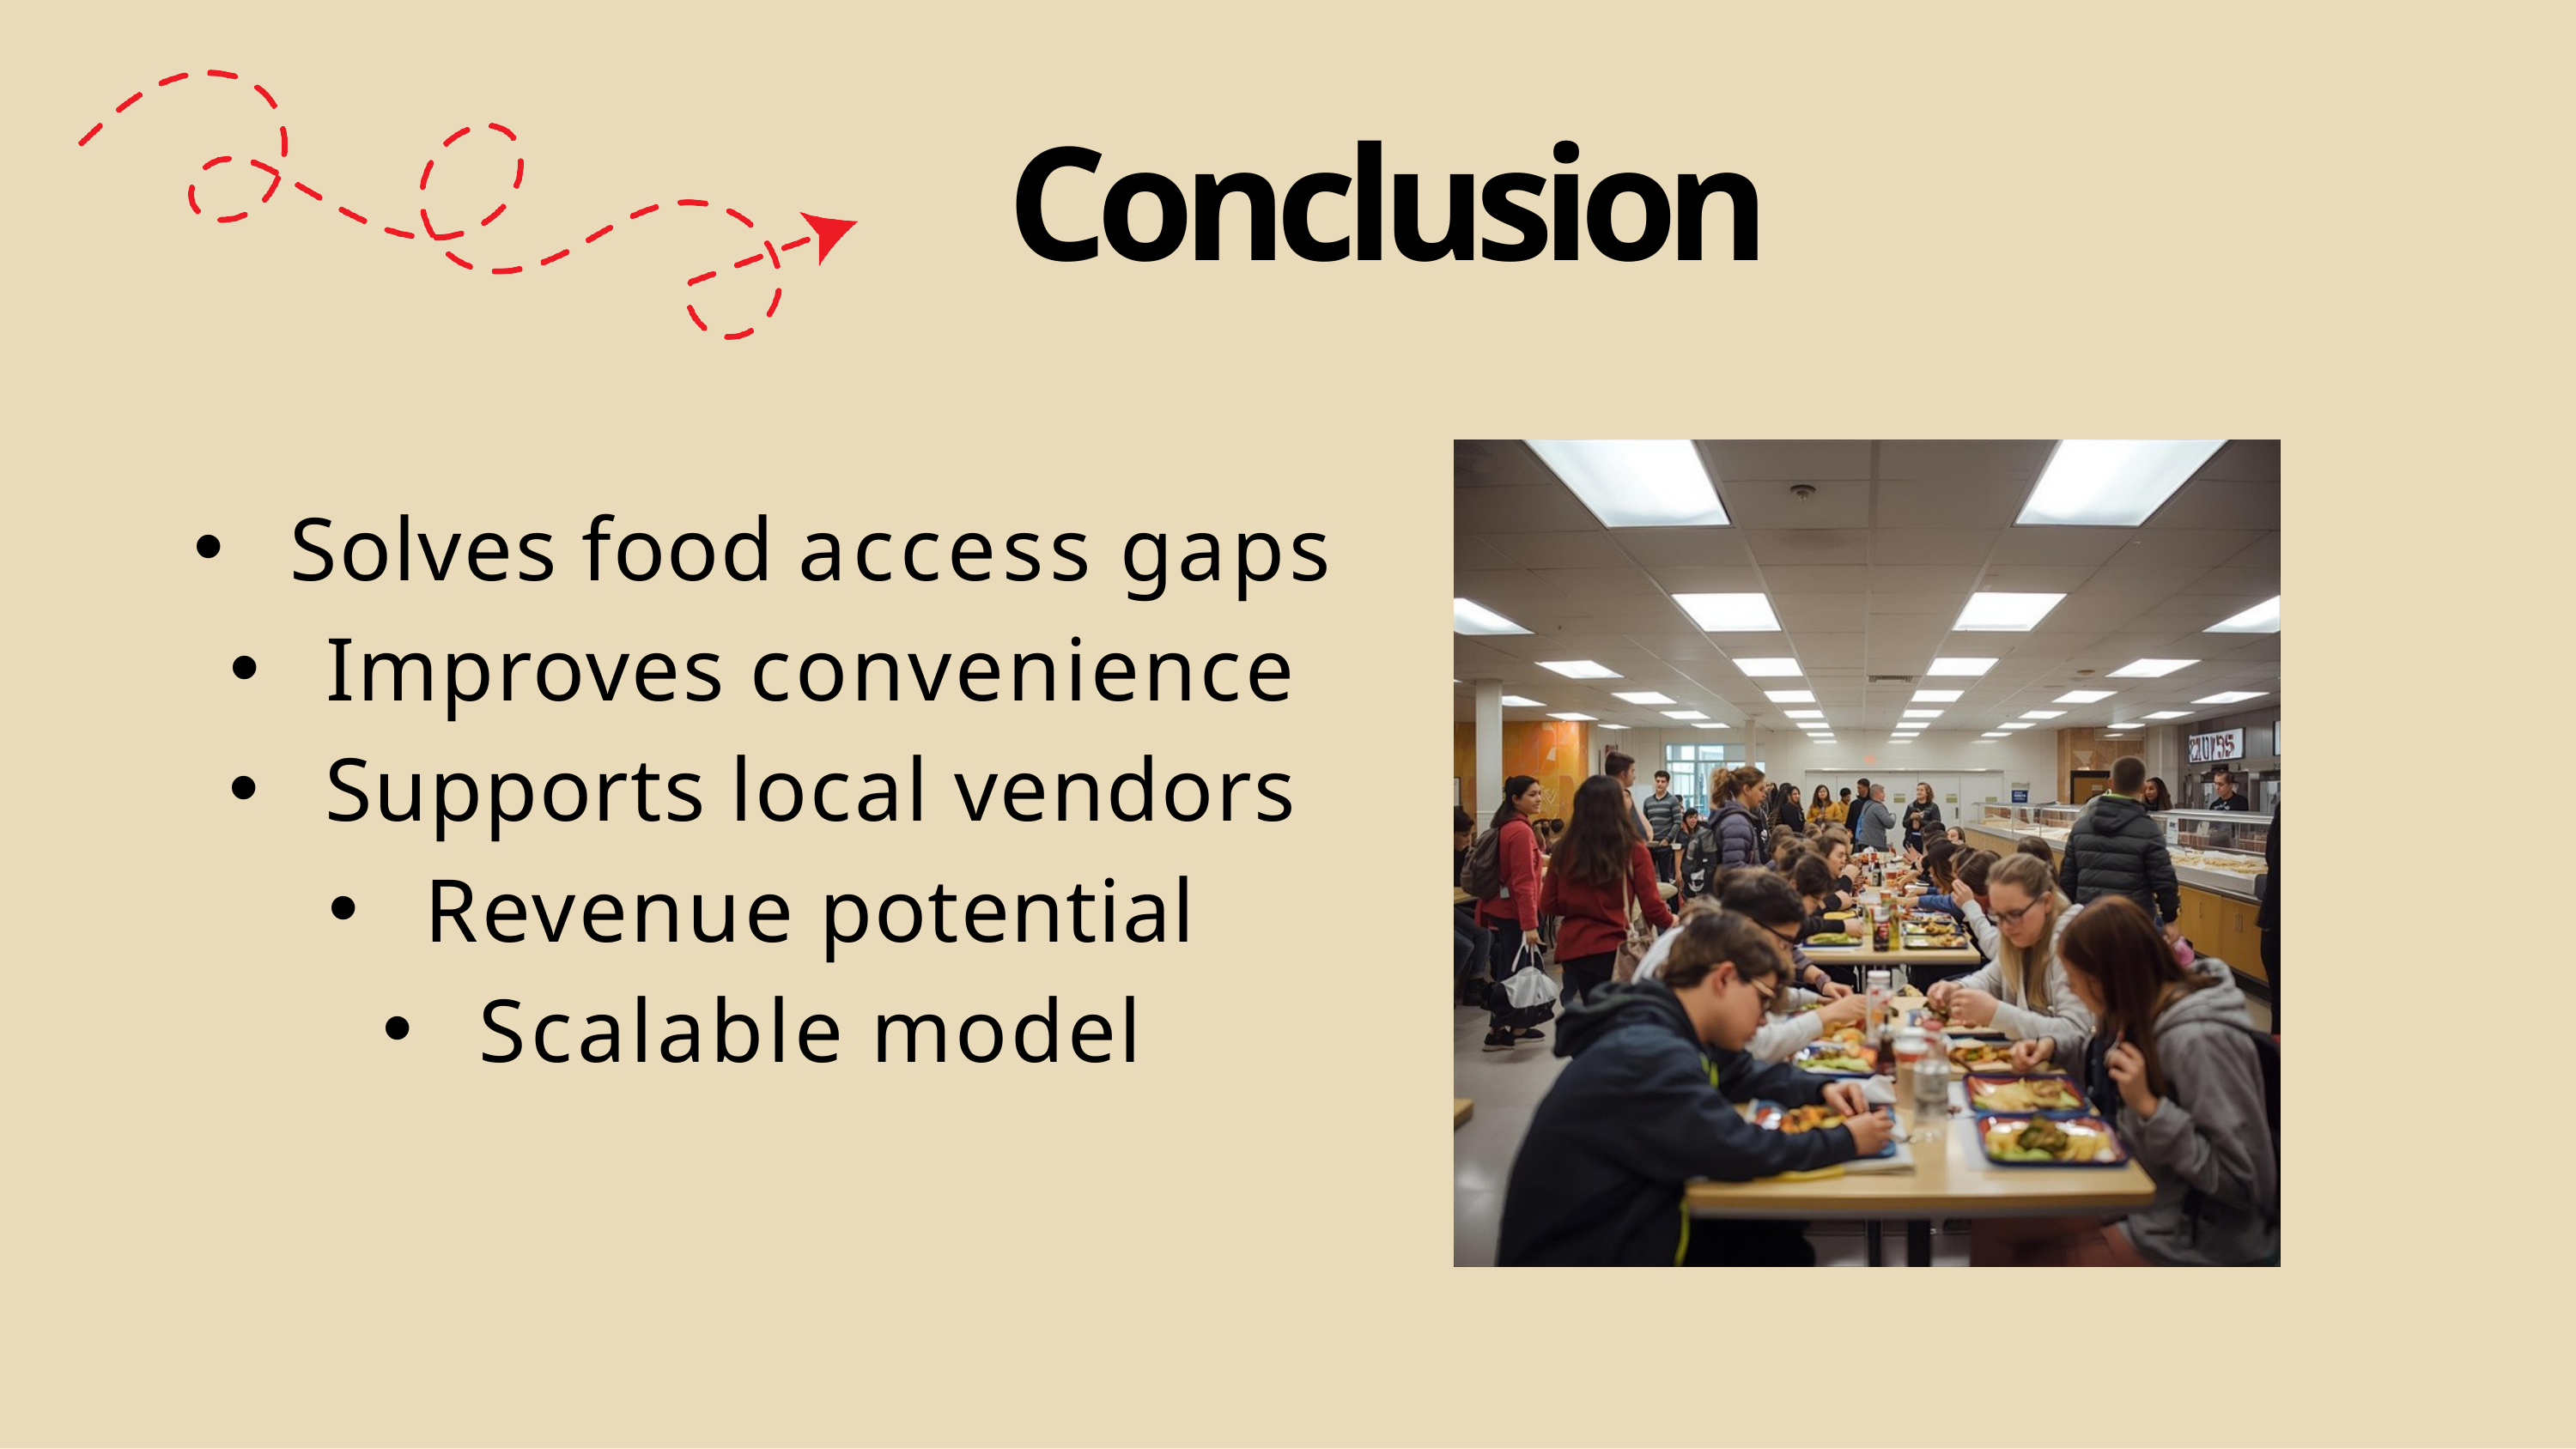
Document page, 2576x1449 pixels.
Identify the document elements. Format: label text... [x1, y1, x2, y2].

list Solves food access gaps Improves convenience Supports local vendors Revenue potential Scalable model [185, 476, 1340, 1322]
picture [1454, 440, 2281, 1267]
picture [78, 70, 859, 340]
title Conclusion [65, 30, 2515, 346]
